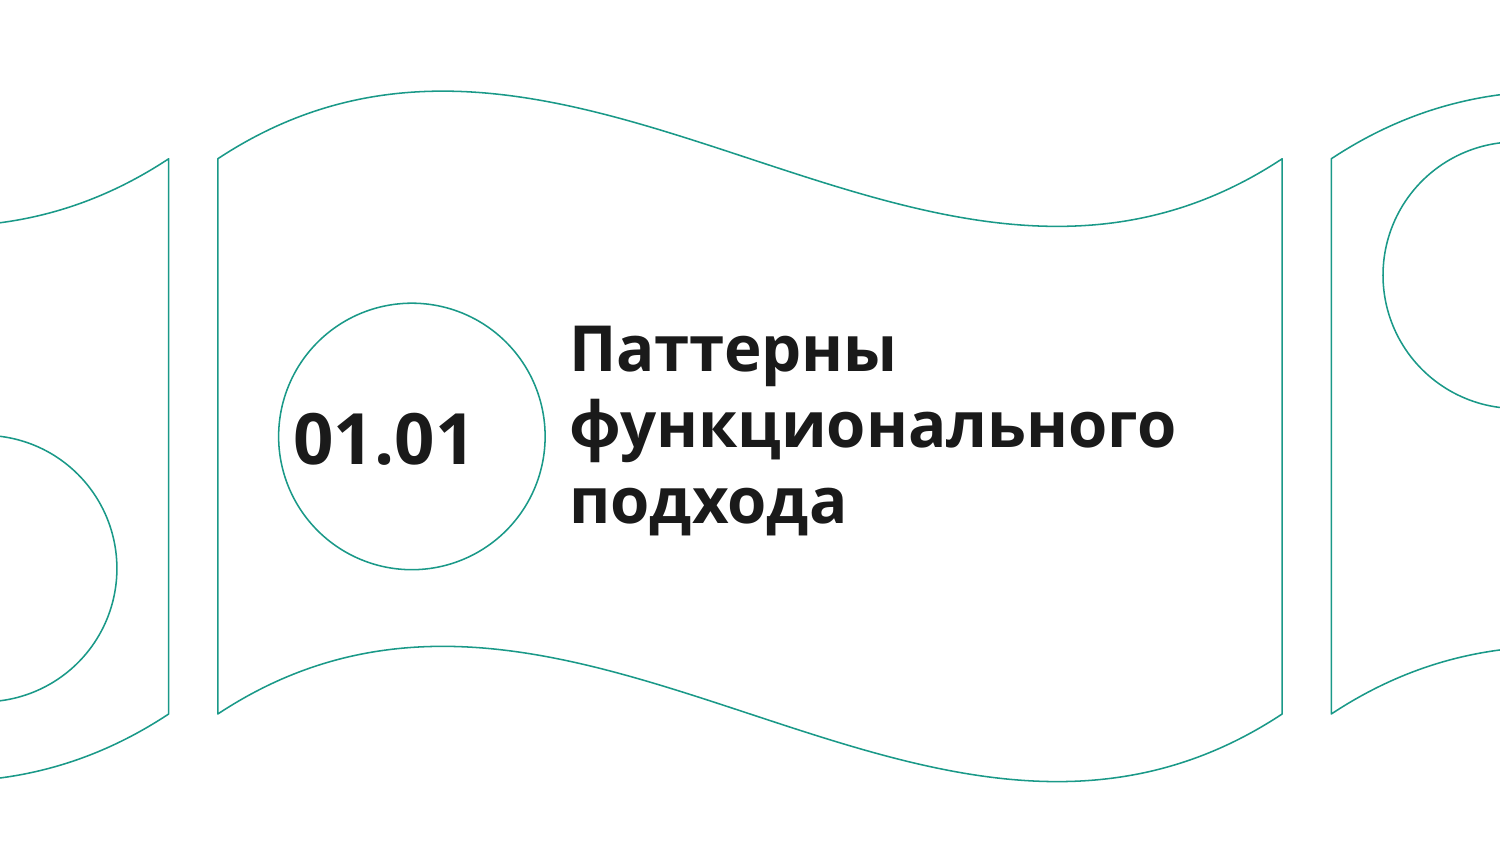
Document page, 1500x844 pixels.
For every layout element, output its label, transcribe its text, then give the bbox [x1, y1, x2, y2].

title Паттерны функционального подхода [554, 306, 1277, 537]
text_box [298, 303, 526, 367]
text_box [298, 506, 526, 570]
title 01.01 [278, 367, 546, 506]
